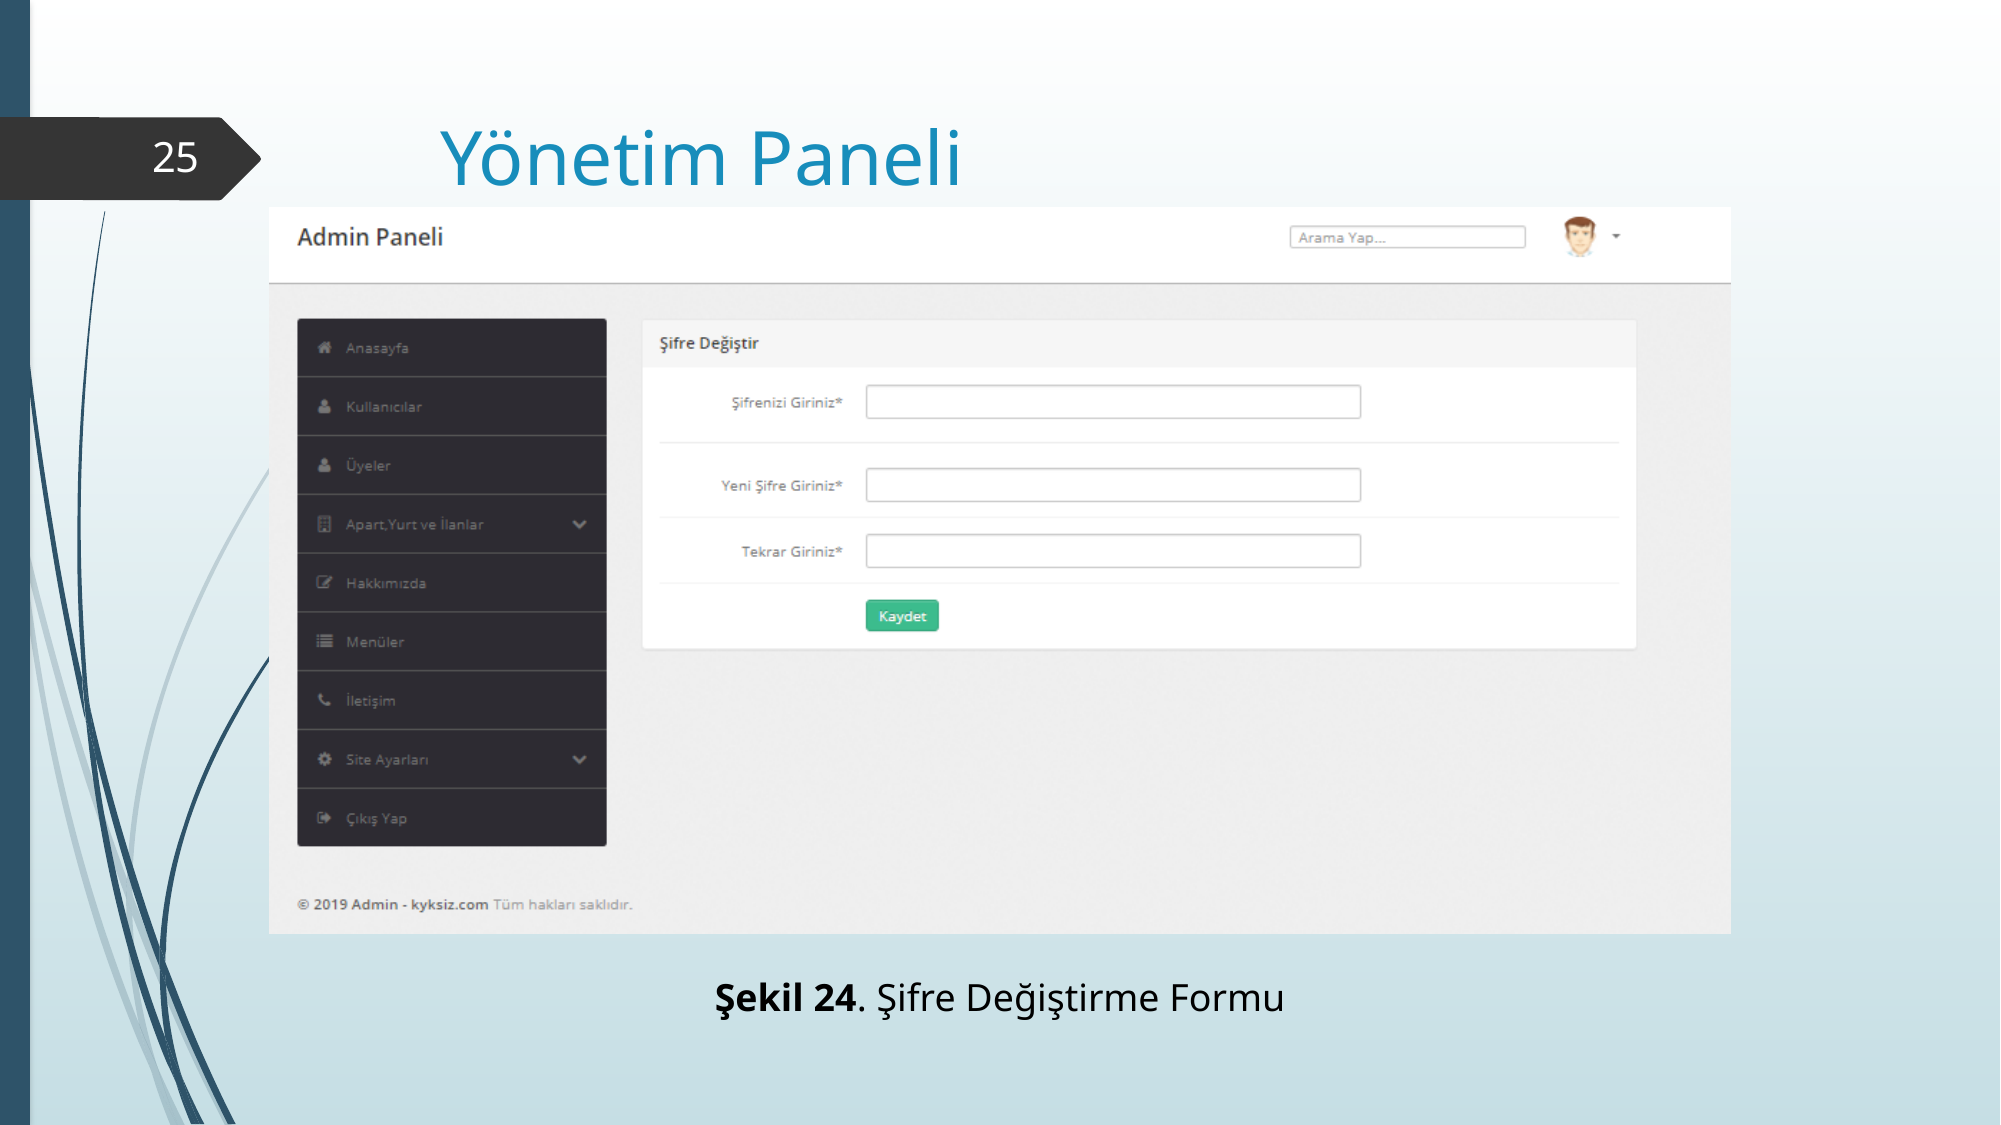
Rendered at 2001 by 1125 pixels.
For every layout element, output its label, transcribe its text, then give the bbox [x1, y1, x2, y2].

title Yönetim Paneli [425, 102, 1888, 313]
slide_number 25 [87, 129, 216, 190]
text_box Şekil 24. Şifre Değiştirme Formu [699, 966, 1524, 1117]
picture [268, 207, 1732, 934]
